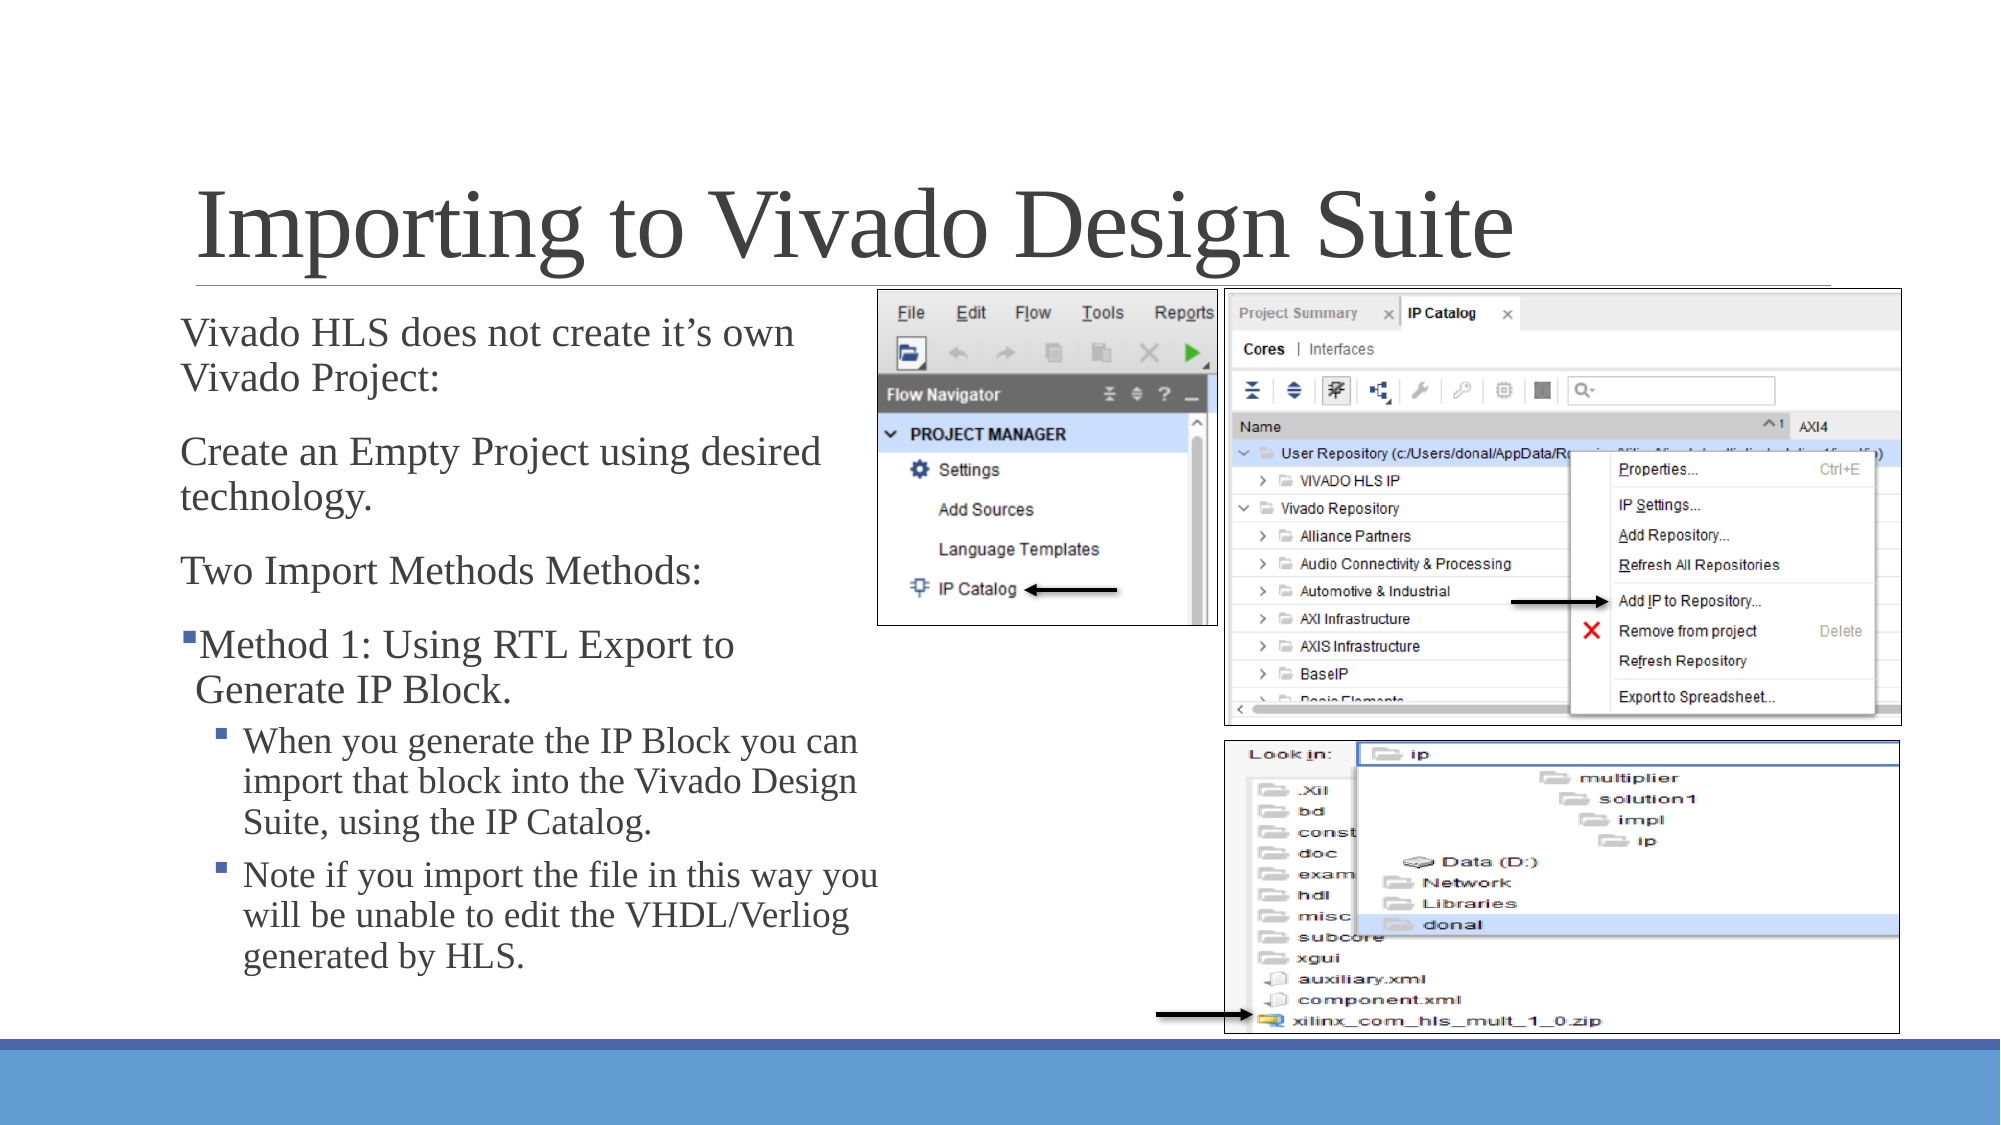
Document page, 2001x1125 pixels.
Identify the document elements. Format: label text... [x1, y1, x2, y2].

list Vivado HLS does not create it’s own Vivado Project: Create an Empty Project using desired technology. Two Import Methods Methods: Method 1: Using RTL Export to Generate IP Block. When you generate the IP Block you can import that block into the Vivado Design Suite, using the IP Catalog. Note if you import the file in this way you will be unable to edit the VHDL/Verliog generated by HLS. [180, 302, 884, 1000]
picture [876, 289, 1219, 627]
picture [1223, 739, 1901, 1035]
picture [1223, 288, 1903, 726]
title Importing to Vivado Design Suite [180, 47, 1830, 285]
